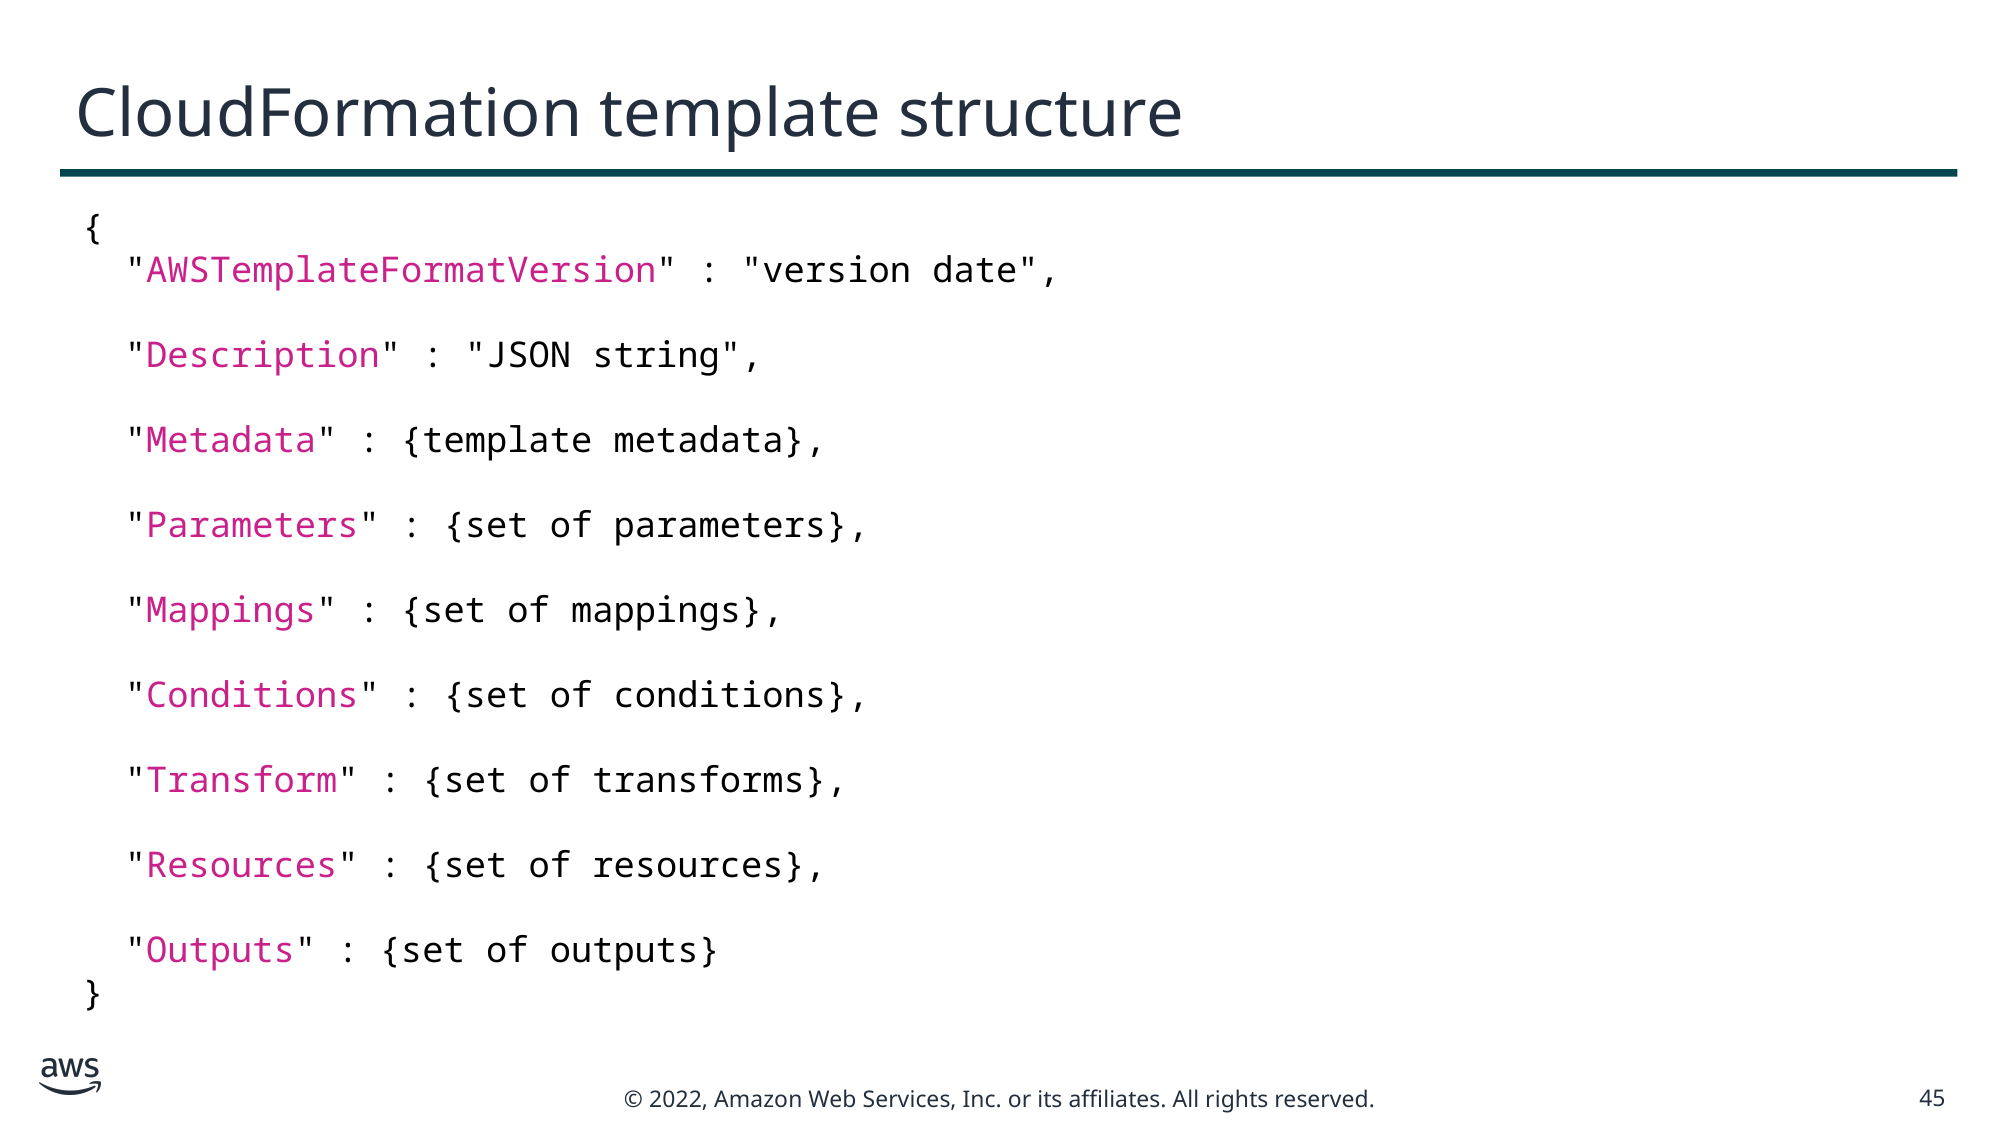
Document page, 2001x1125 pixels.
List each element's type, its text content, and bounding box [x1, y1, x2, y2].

slide_number 45 [1881, 1077, 1961, 1121]
title CloudFormation template structure [60, 49, 1958, 170]
picture [39, 1058, 101, 1095]
text_box { "AWSTemplateFormatVersion" : "version date", "Description" : "JSON string", "Metadata" : {template metadata}, "Parameters" : {set of parameters}, "Mappings" : {set of mappings}, "Conditions" : {set of conditions}, "Transform" : {set of transforms}, "Resources" : {set of resources}, "Outputs" : {set of outputs} } [67, 196, 1075, 1020]
